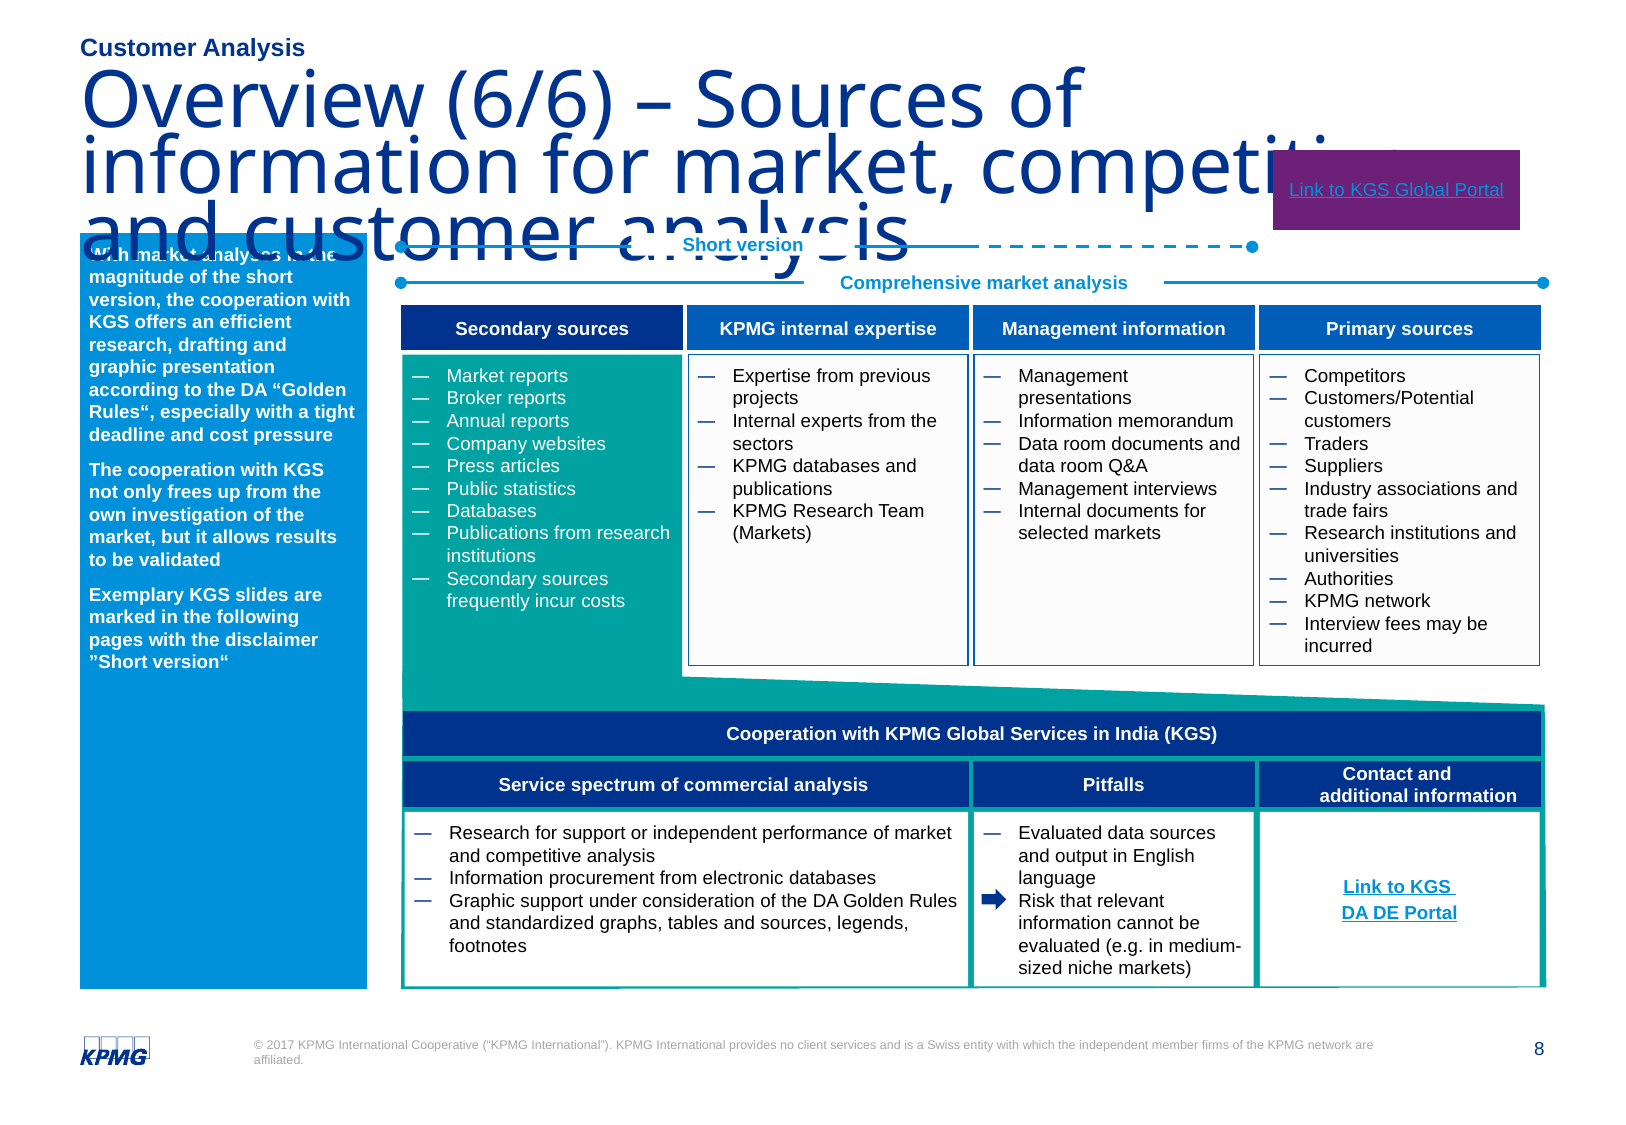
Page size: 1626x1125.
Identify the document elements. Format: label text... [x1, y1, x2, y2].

text_box Secondary sources [401, 305, 683, 350]
text_box Service spectrum of commercial analysis [403, 761, 969, 807]
list With market analyses in the magnitude of the short version, the cooperation with KGS offers an efficient research, drafting and graphic presentation according to the DA “Golden Rules“, especially with a tight deadline and cost pressure The cooperation with KGS not only frees up from the own investigation of the market, but it allows results to be validated Exemplary KGS slides are marked in the following pages with the disclaimer ”Short version“ [80, 233, 367, 989]
text_box Link to KGS DA DE Portal [1259, 811, 1541, 987]
text_box Contact and additional information [1259, 761, 1541, 807]
text_box Cooperation with KPMG Global Services in India (KGS) [403, 711, 1541, 756]
text_box Research for support or independent performance of market and competitive analysis Information procurement from electronic databases Graphic support under consideration of the DA Golden Rules and standardized graphs, tables and sources, legends, footnotes [404, 811, 969, 987]
text_box Pitfalls [973, 761, 1255, 807]
list Customer Analysis [80, 33, 1490, 62]
text_box Short version [630, 247, 856, 257]
text_box [981, 888, 1007, 911]
text_box Primary sources [1259, 305, 1541, 350]
title Overview (6/6) – Sources of information for market, competitive and customer analysis [80, 74, 1544, 193]
text_box [399, 669, 1548, 991]
text_box KPMG internal expertise [687, 305, 969, 350]
text_box Evaluated data sources and output in English language Risk that relevant information cannot be evaluated (e.g. in medium-sized niche markets) [973, 811, 1255, 987]
text_box Management presentations Information memorandum Data room documents and data room Q&A Management interviews Internal documents for selected markets [973, 354, 1255, 667]
text_box Competitors Customers/Potential customers Traders Suppliers Industry associations and trade fairs Research institutions and universities Authorities KPMG network Interview fees may be incurred [1259, 354, 1541, 667]
text_box Link to KGS Global Portal [1274, 151, 1519, 229]
text_box Management information [973, 305, 1255, 350]
text_box Comprehensive market analysis [803, 270, 1165, 282]
text_box Expertise from previous projects Internal experts from the sectors KPMG databases and publications KPMG Research Team (Markets) [687, 354, 969, 667]
text_box Short version [630, 232, 856, 246]
text_box Market reports Broker reports Annual reports Company websites Press articles Public statistics Databases Publications from research institutions Secondary sources frequently incur costs [401, 354, 683, 675]
text_box Comprehensive market analysis [803, 283, 1165, 294]
